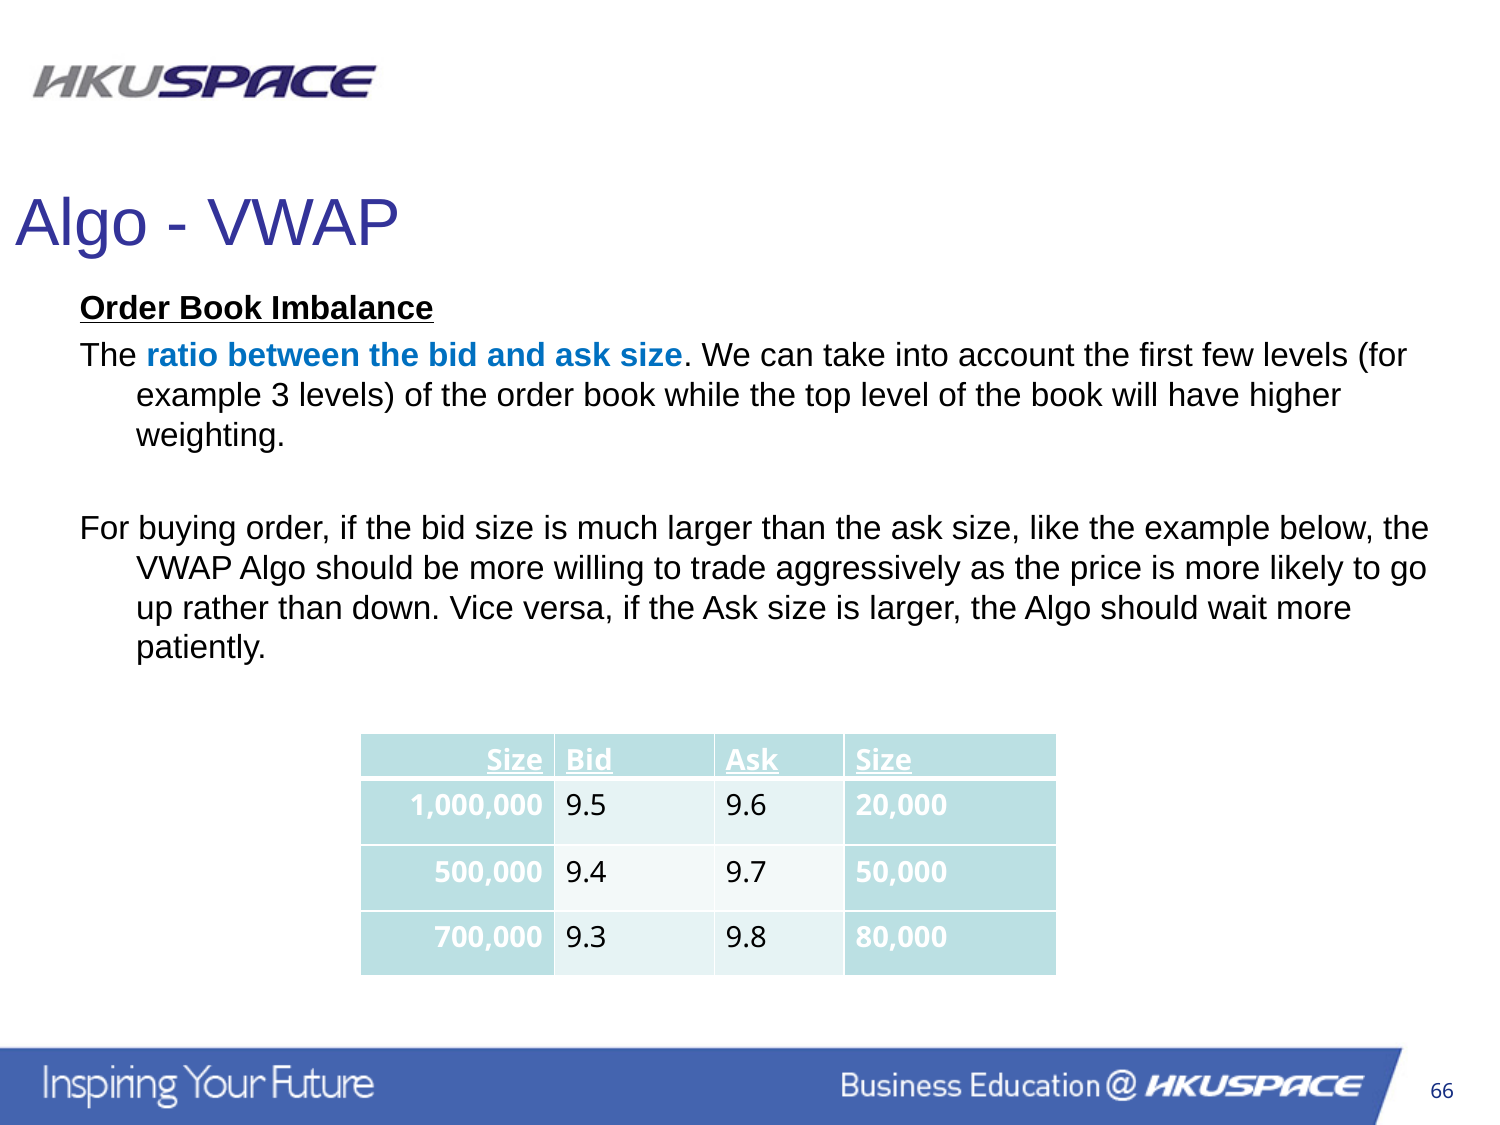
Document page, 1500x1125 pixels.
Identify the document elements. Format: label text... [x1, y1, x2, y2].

table_cell 9.7 [715, 846, 843, 910]
slide_number 66 [1415, 1070, 1499, 1125]
table_cell 500,000 [361, 846, 554, 910]
text_box Order Book Imbalance The ratio between the bid and ask size. We can take into account the first few levels (for example 3 levels) of the order book while the top level of the book will have higher weighting. For buying order, if the bid size is much larger than the ask size, like the example below, the VWAP Algo should be more willing to trade aggressively as the price is more likely to go up rather than down. Vice versa, if the Ask size is larger, the Algo should wait more patiently. [64, 278, 1483, 693]
table_cell 700,000 [361, 912, 554, 975]
table_cell 9.6 [715, 781, 843, 844]
table_header Size [361, 734, 554, 776]
table_cell 9.8 [715, 912, 843, 975]
table_header Size [845, 734, 1056, 776]
picture [0, 0, 1500, 1125]
table_cell 9.5 [555, 781, 714, 844]
table_header Bid [555, 734, 714, 776]
table_cell 9.3 [555, 912, 714, 975]
table_cell 50,000 [845, 846, 1056, 910]
table_header Ask [715, 734, 843, 776]
table_cell 9.4 [555, 846, 714, 910]
table_cell 80,000 [845, 912, 1056, 975]
table_cell 1,000,000 [361, 781, 554, 844]
table_cell 20,000 [845, 781, 1056, 844]
title Algo - VWAP [0, 101, 1325, 266]
